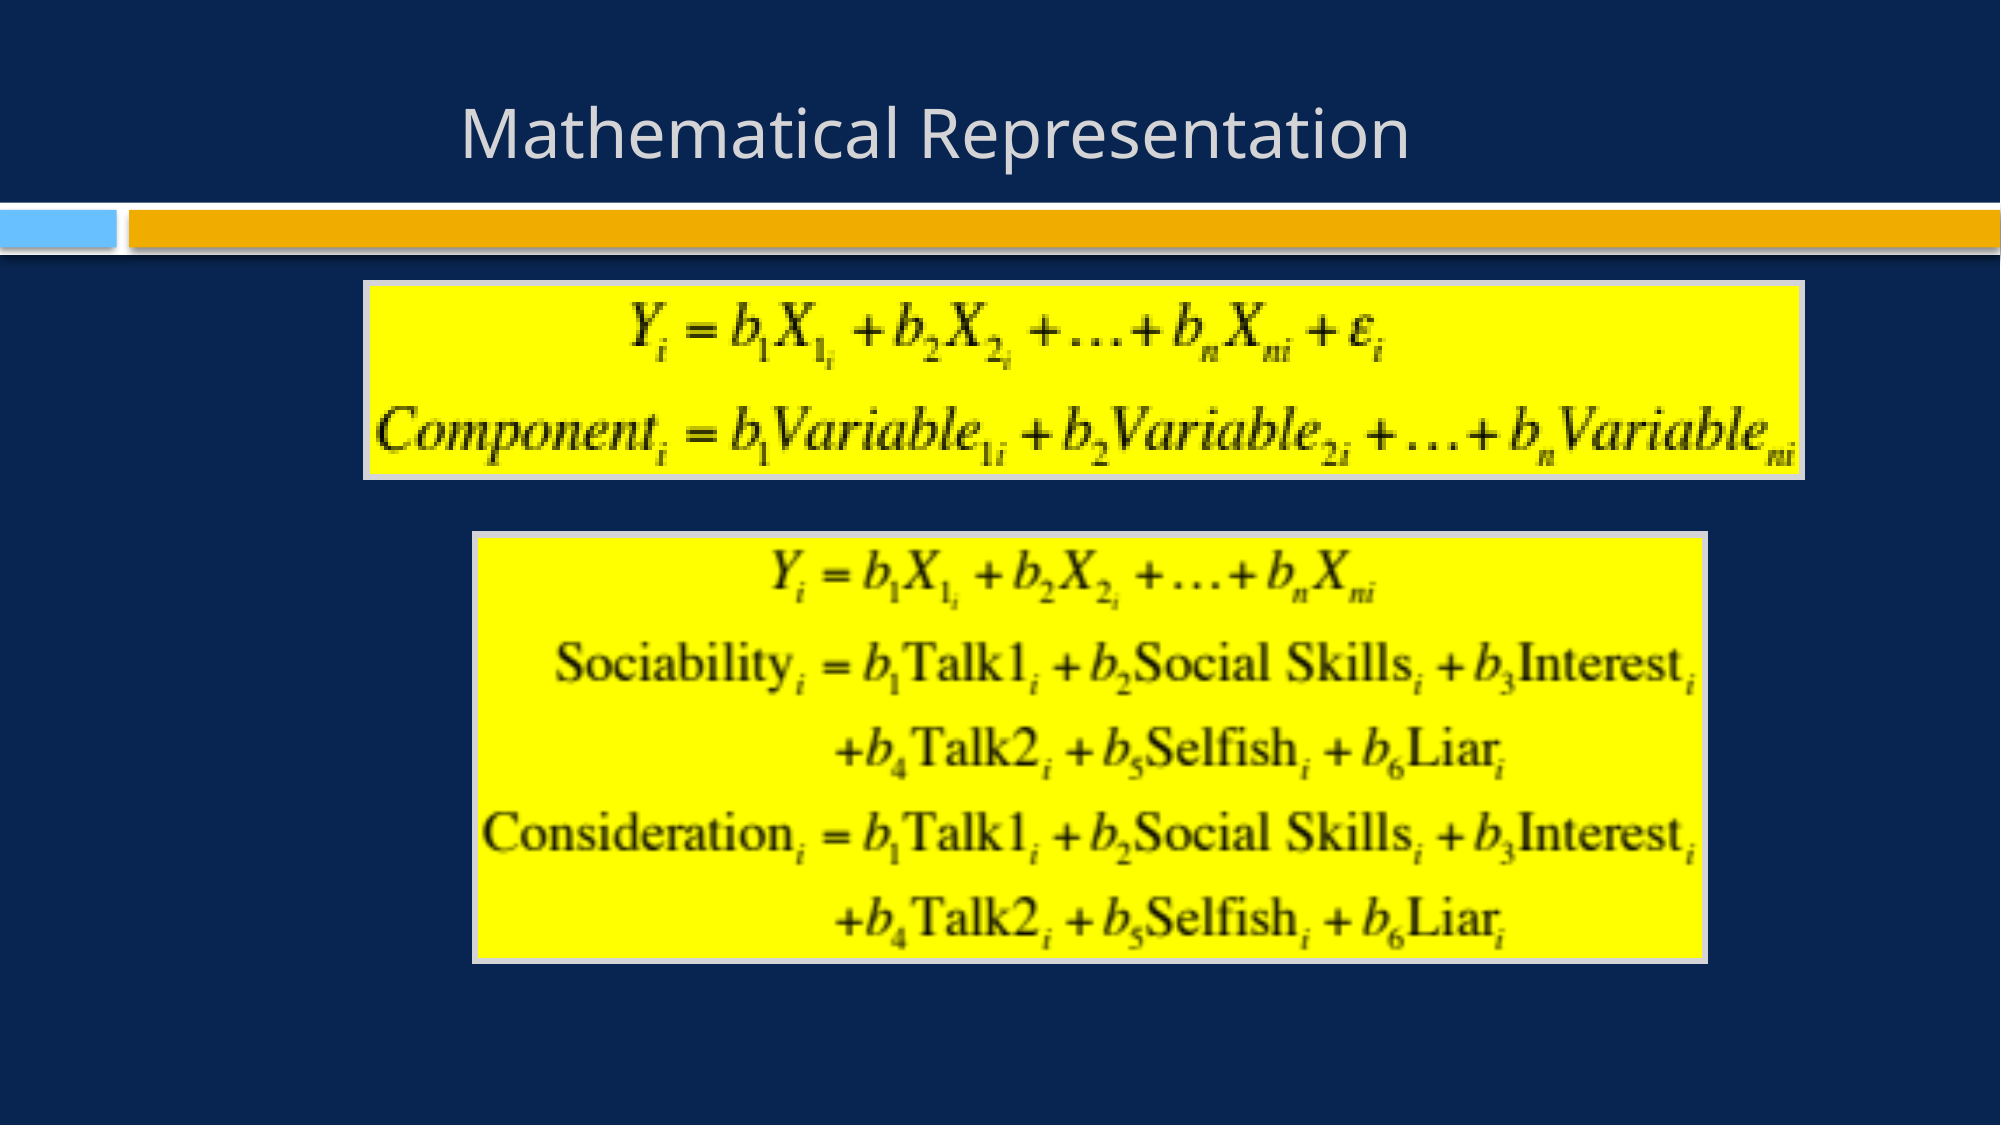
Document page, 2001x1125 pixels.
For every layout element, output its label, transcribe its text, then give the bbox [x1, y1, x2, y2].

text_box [369, 285, 1799, 474]
title Mathematical Representation [444, 37, 1709, 226]
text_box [477, 537, 1703, 959]
